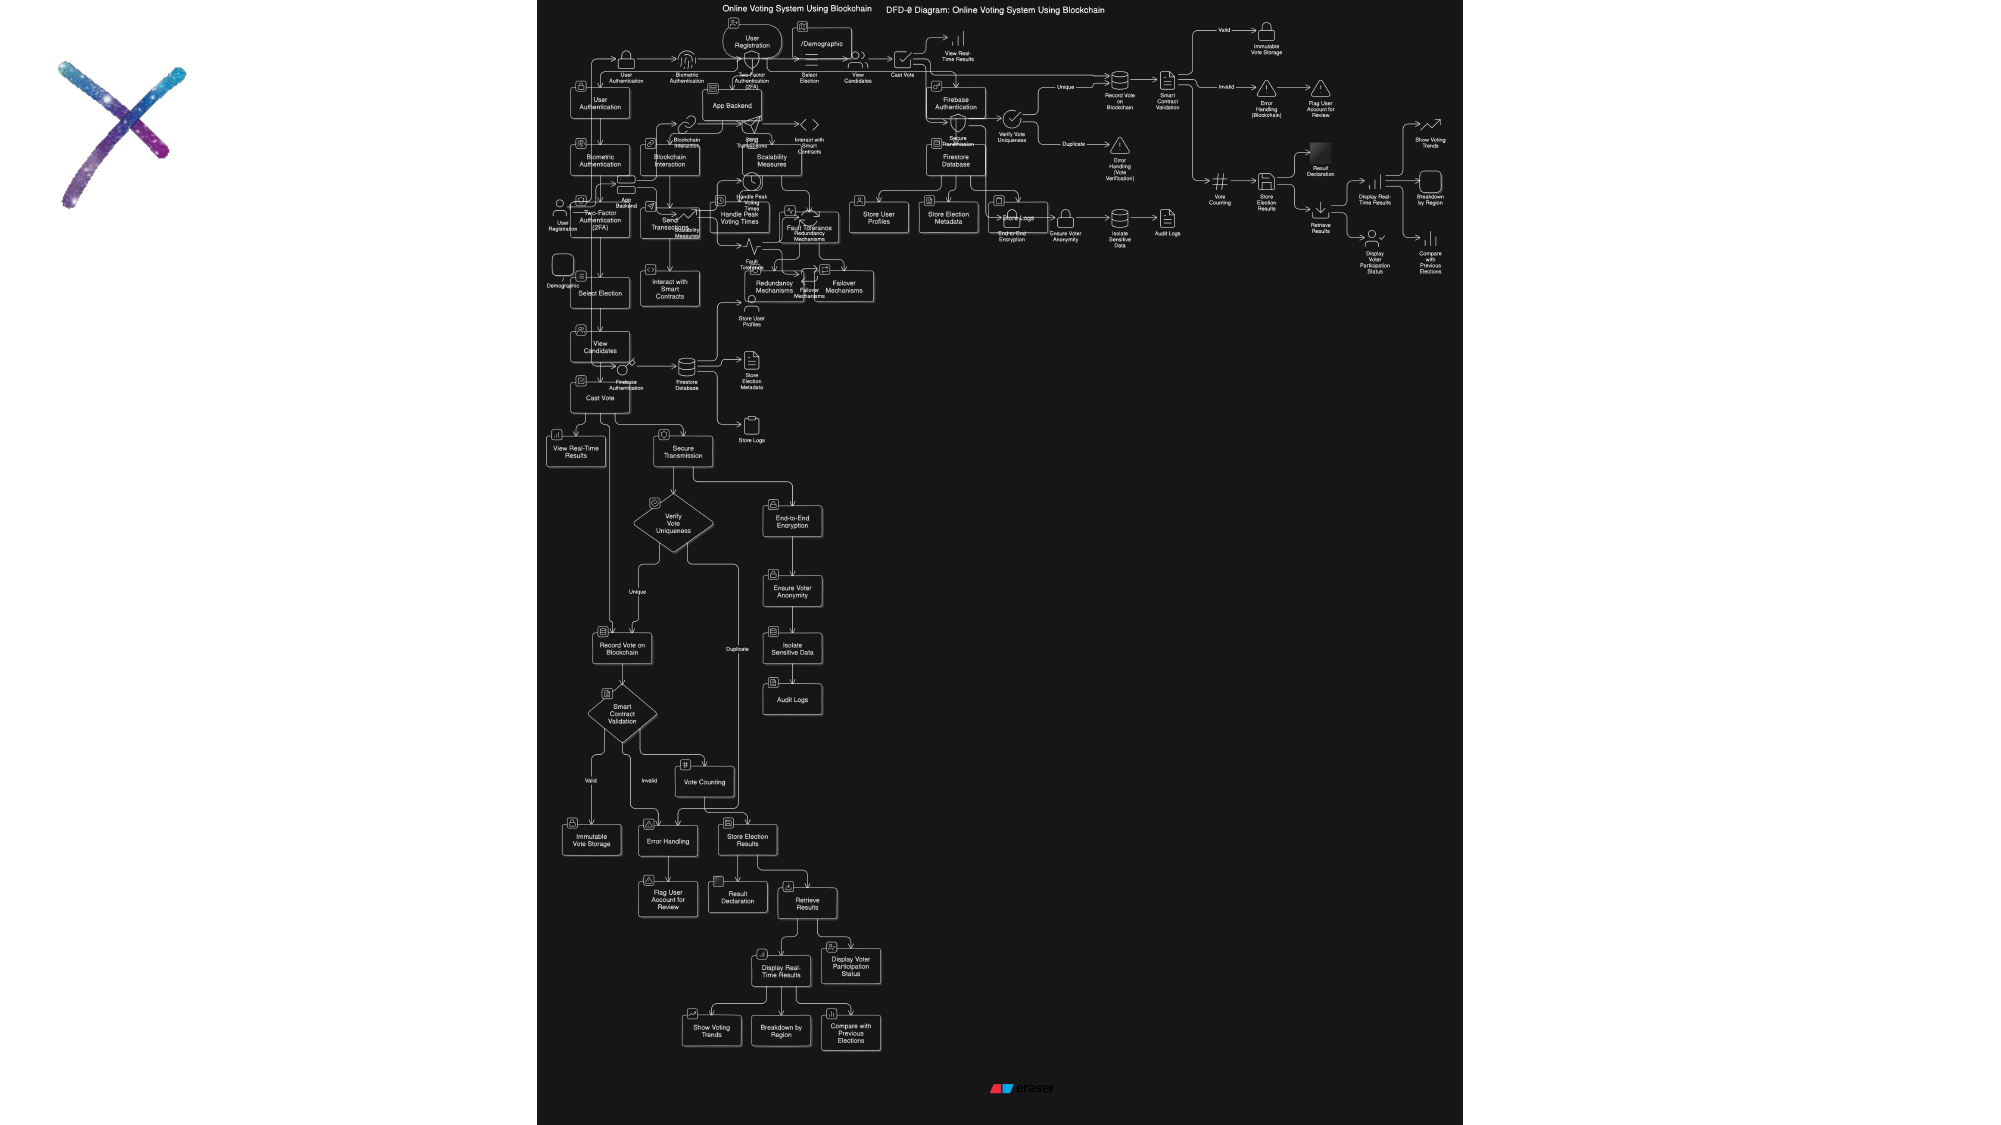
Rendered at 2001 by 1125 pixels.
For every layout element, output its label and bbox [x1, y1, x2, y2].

text_box [58, 61, 187, 210]
picture [52, 55, 193, 216]
picture [537, 0, 1463, 1125]
